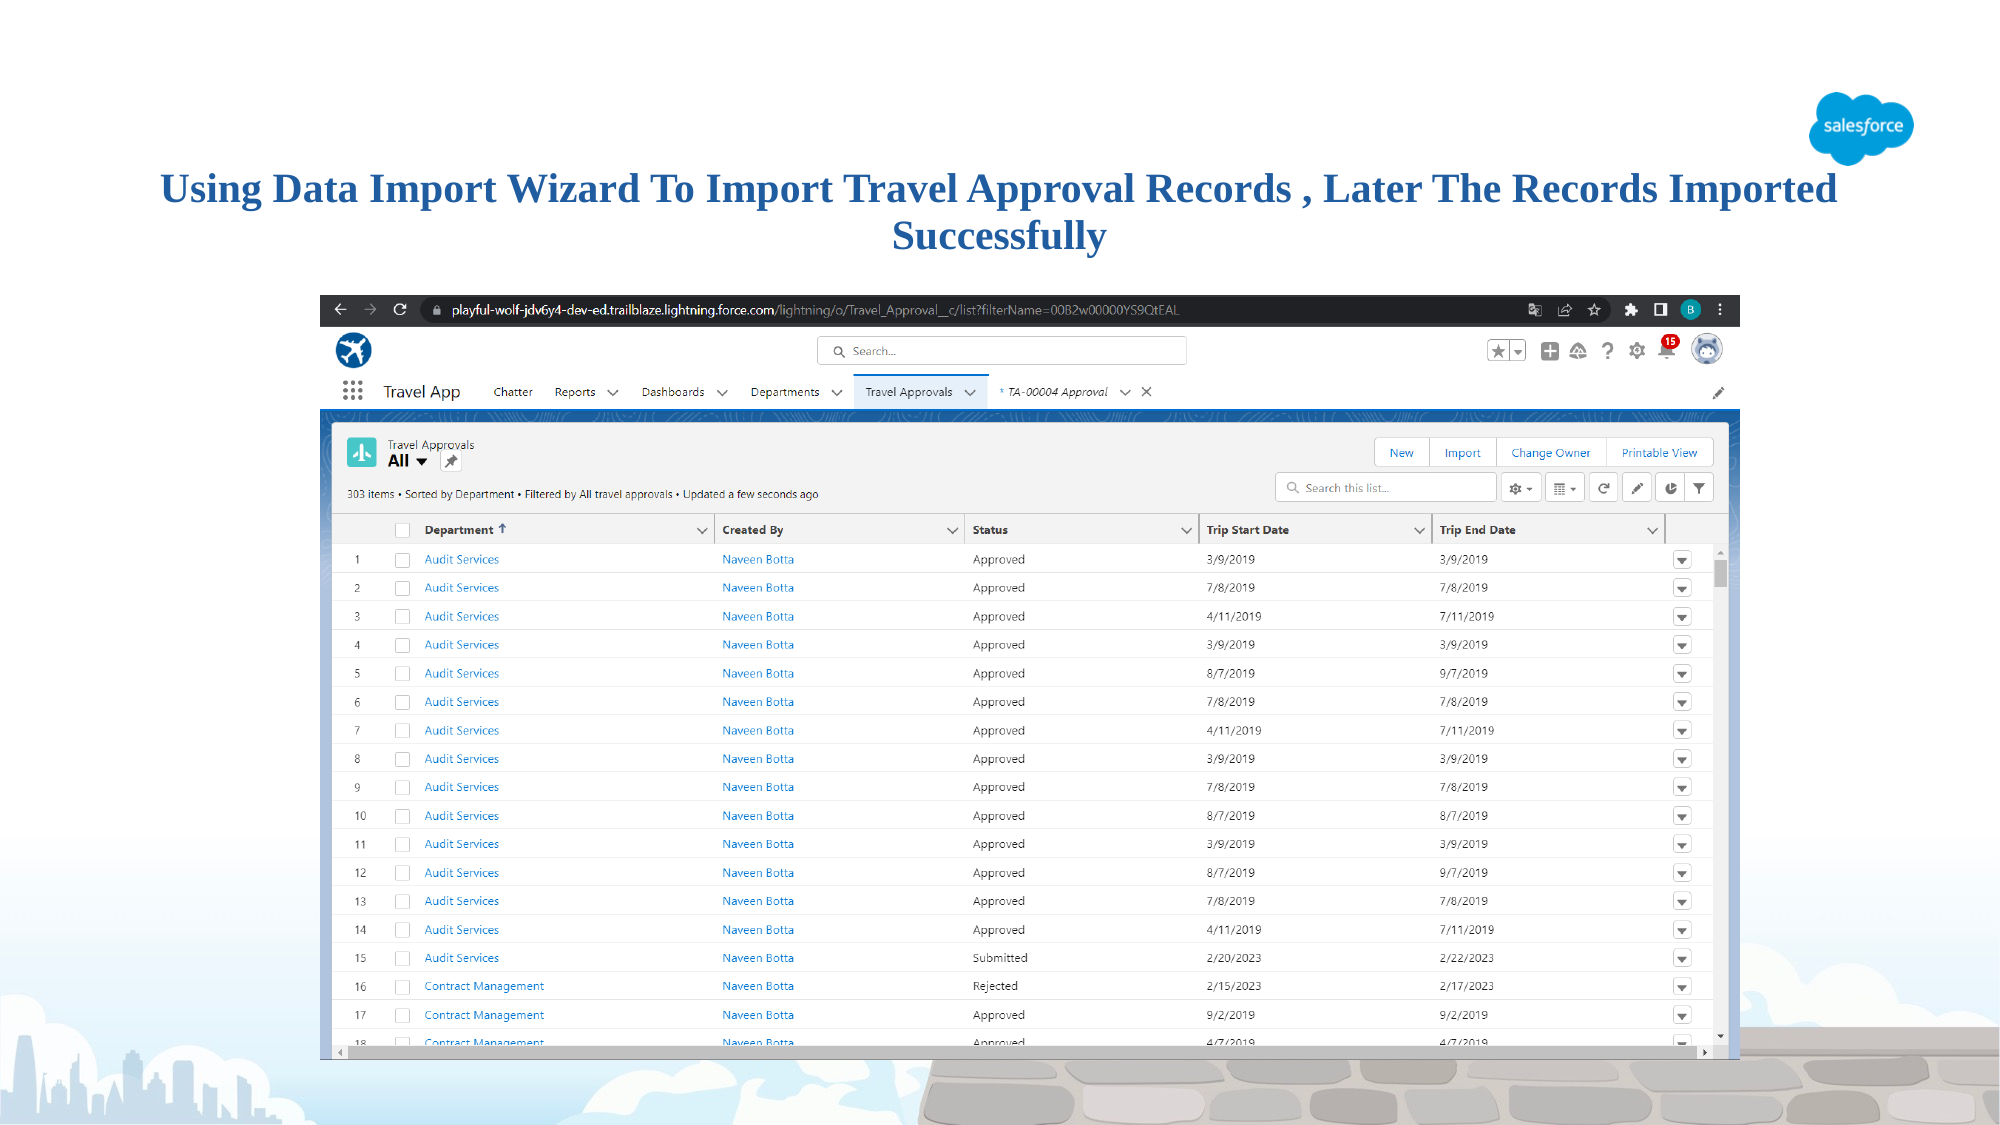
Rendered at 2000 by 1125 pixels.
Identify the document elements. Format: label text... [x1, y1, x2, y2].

title Using Data Import Wizard To Import Travel Approval Records , Later The Records Imported Successfully [150, 99, 1849, 260]
picture [0, 0, 2000, 1125]
